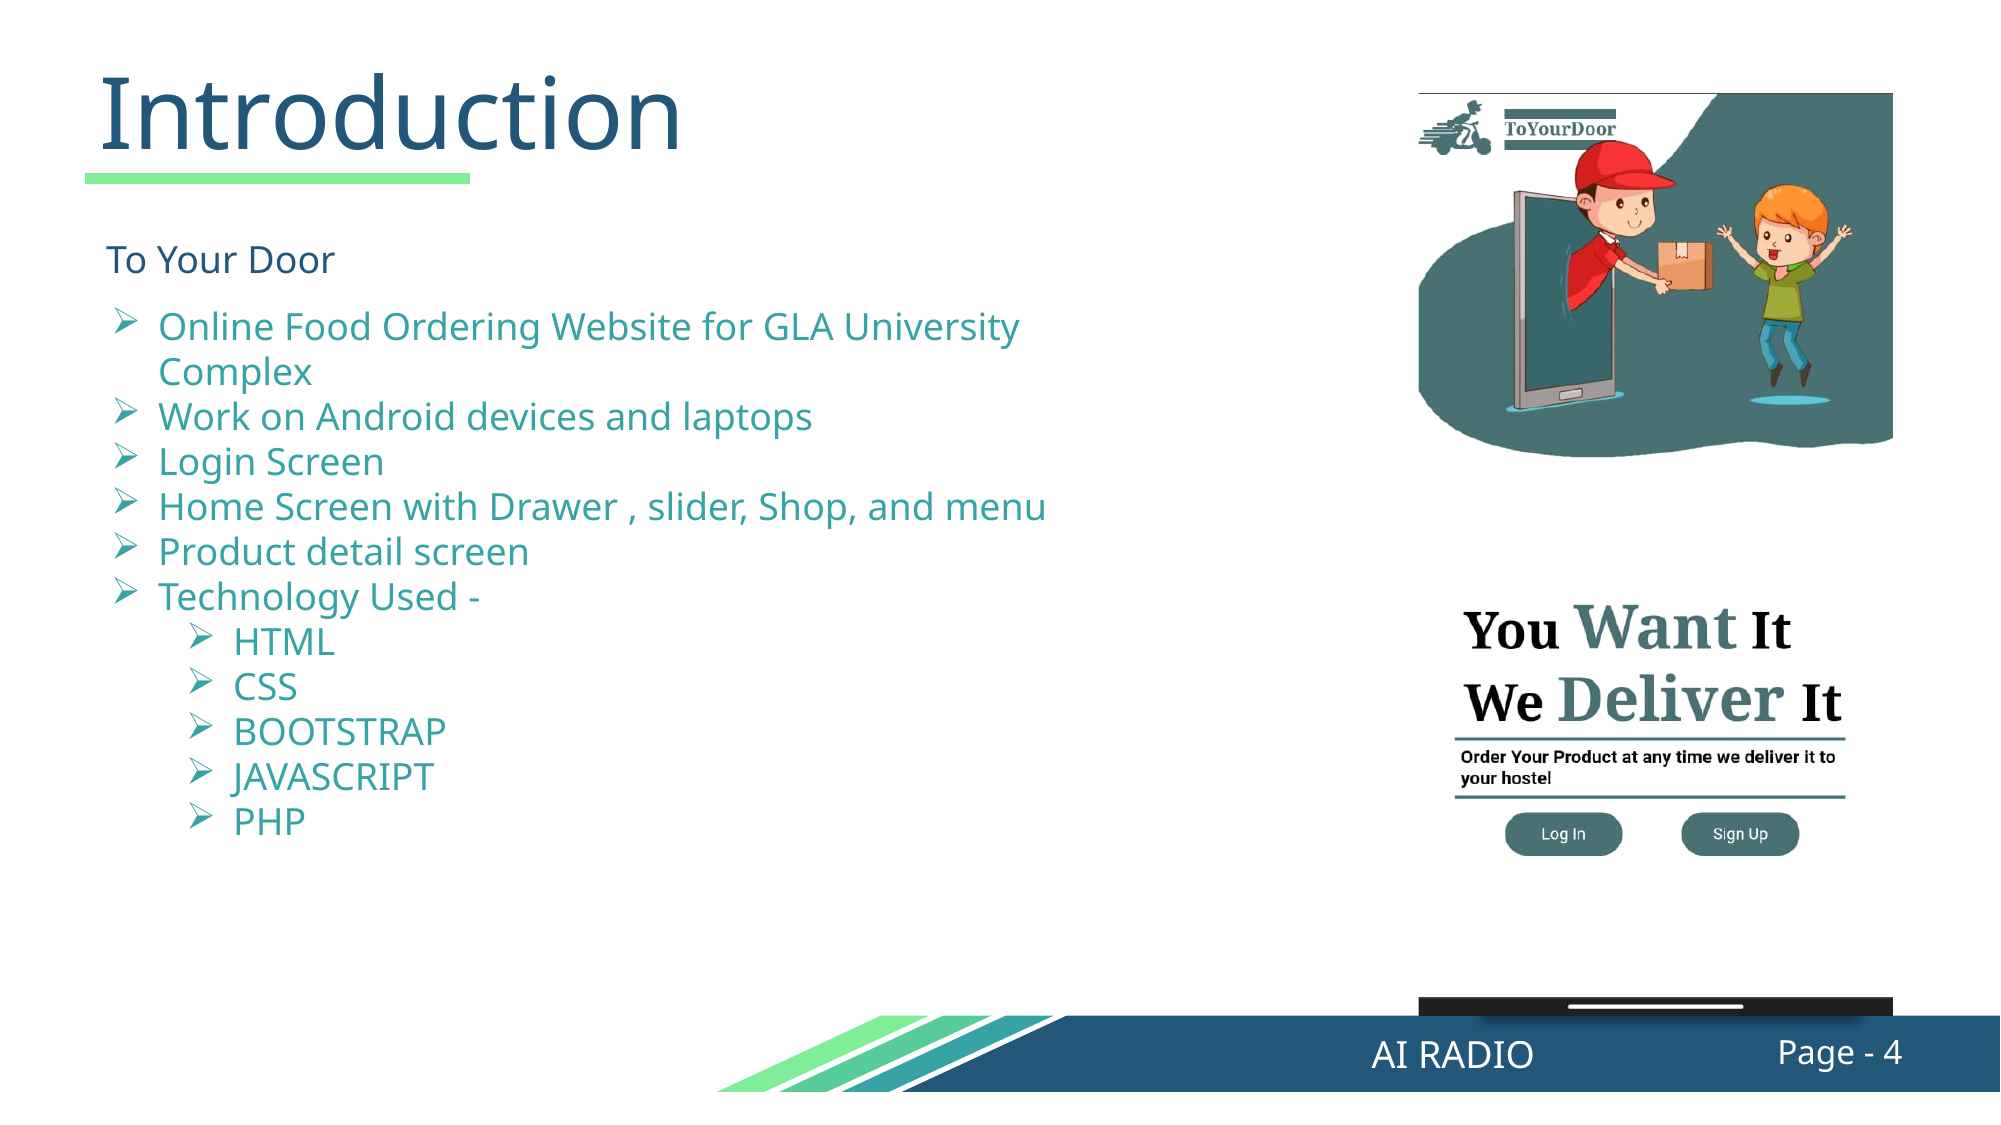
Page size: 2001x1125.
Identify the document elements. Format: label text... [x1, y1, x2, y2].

text_box To Your Door [91, 229, 351, 289]
text_box Introduction [84, 42, 1000, 177]
text_box Online Food Ordering Website for GLA University Complex Work on Android devices and laptops Login Screen Home Screen with Drawer , slider, Shop, and menu Product detail screen Technology Used - HTML CSS BOOTSTRAP JAVASCRIPT PHP [96, 295, 1118, 851]
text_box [717, 1015, 2000, 1092]
picture [1418, 93, 1916, 1016]
